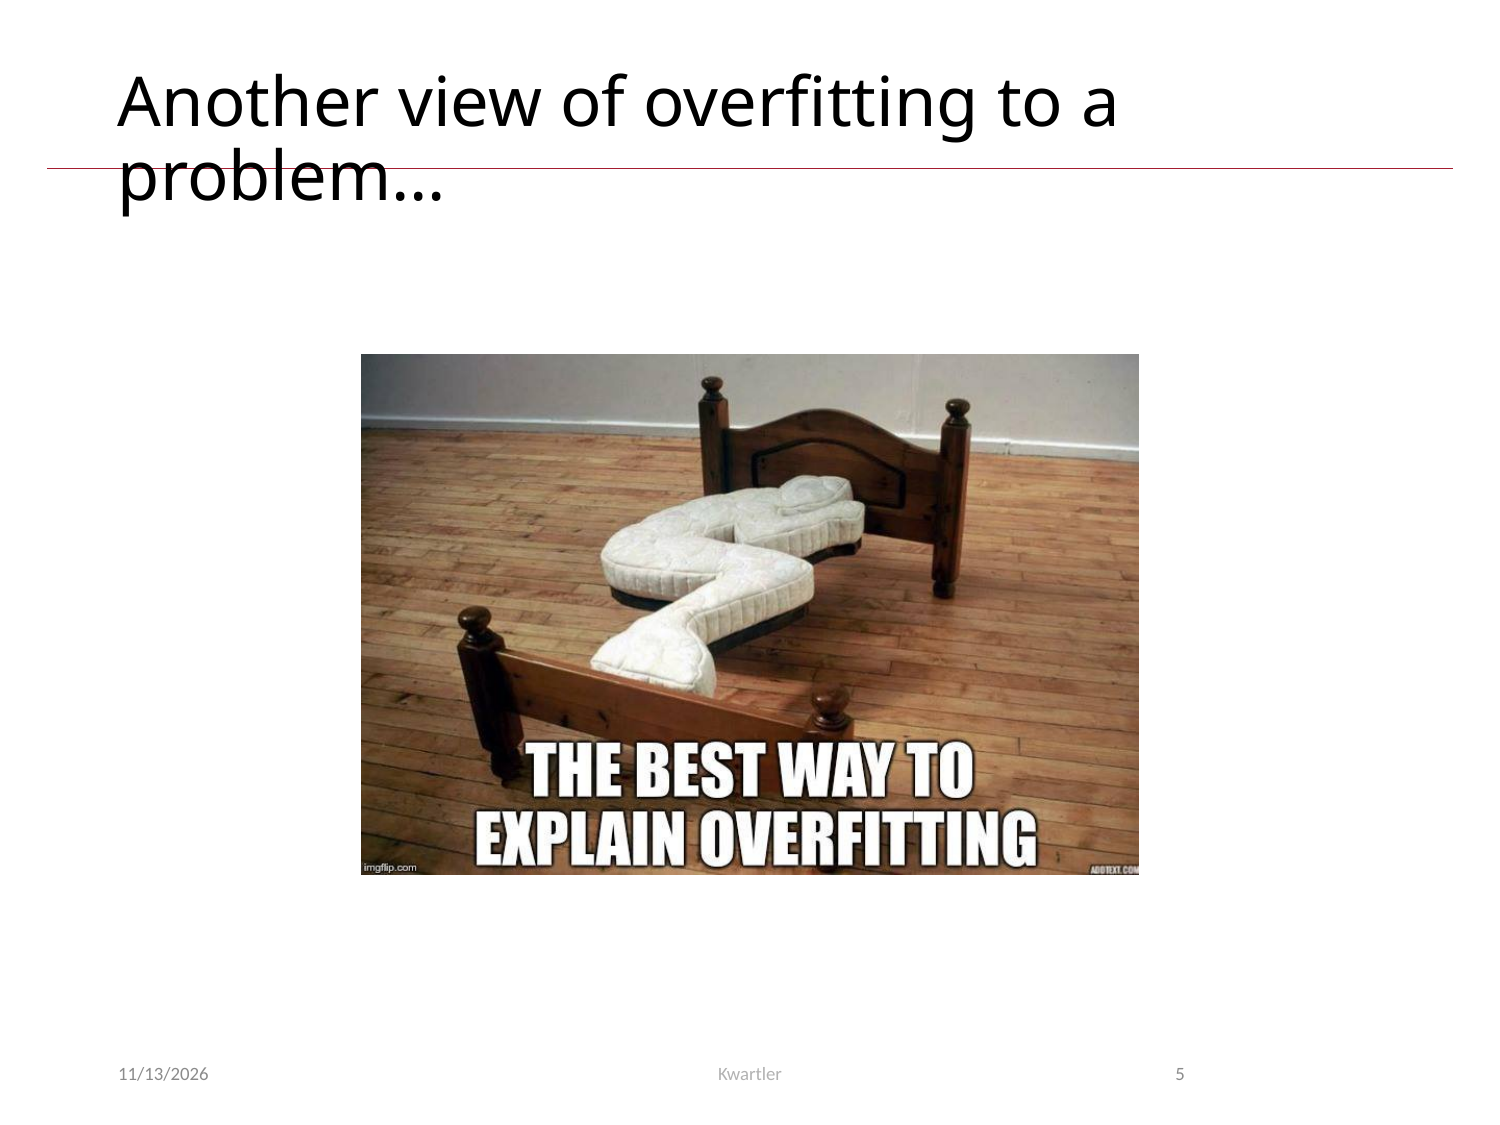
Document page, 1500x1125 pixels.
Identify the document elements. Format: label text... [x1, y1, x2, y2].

slide_number 5 [1059, 1042, 1200, 1103]
footer Kwartler [496, 1042, 1004, 1103]
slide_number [103, 1042, 441, 1103]
picture [361, 354, 1139, 875]
title Another view of overfitting to a problem… [103, 59, 1397, 157]
